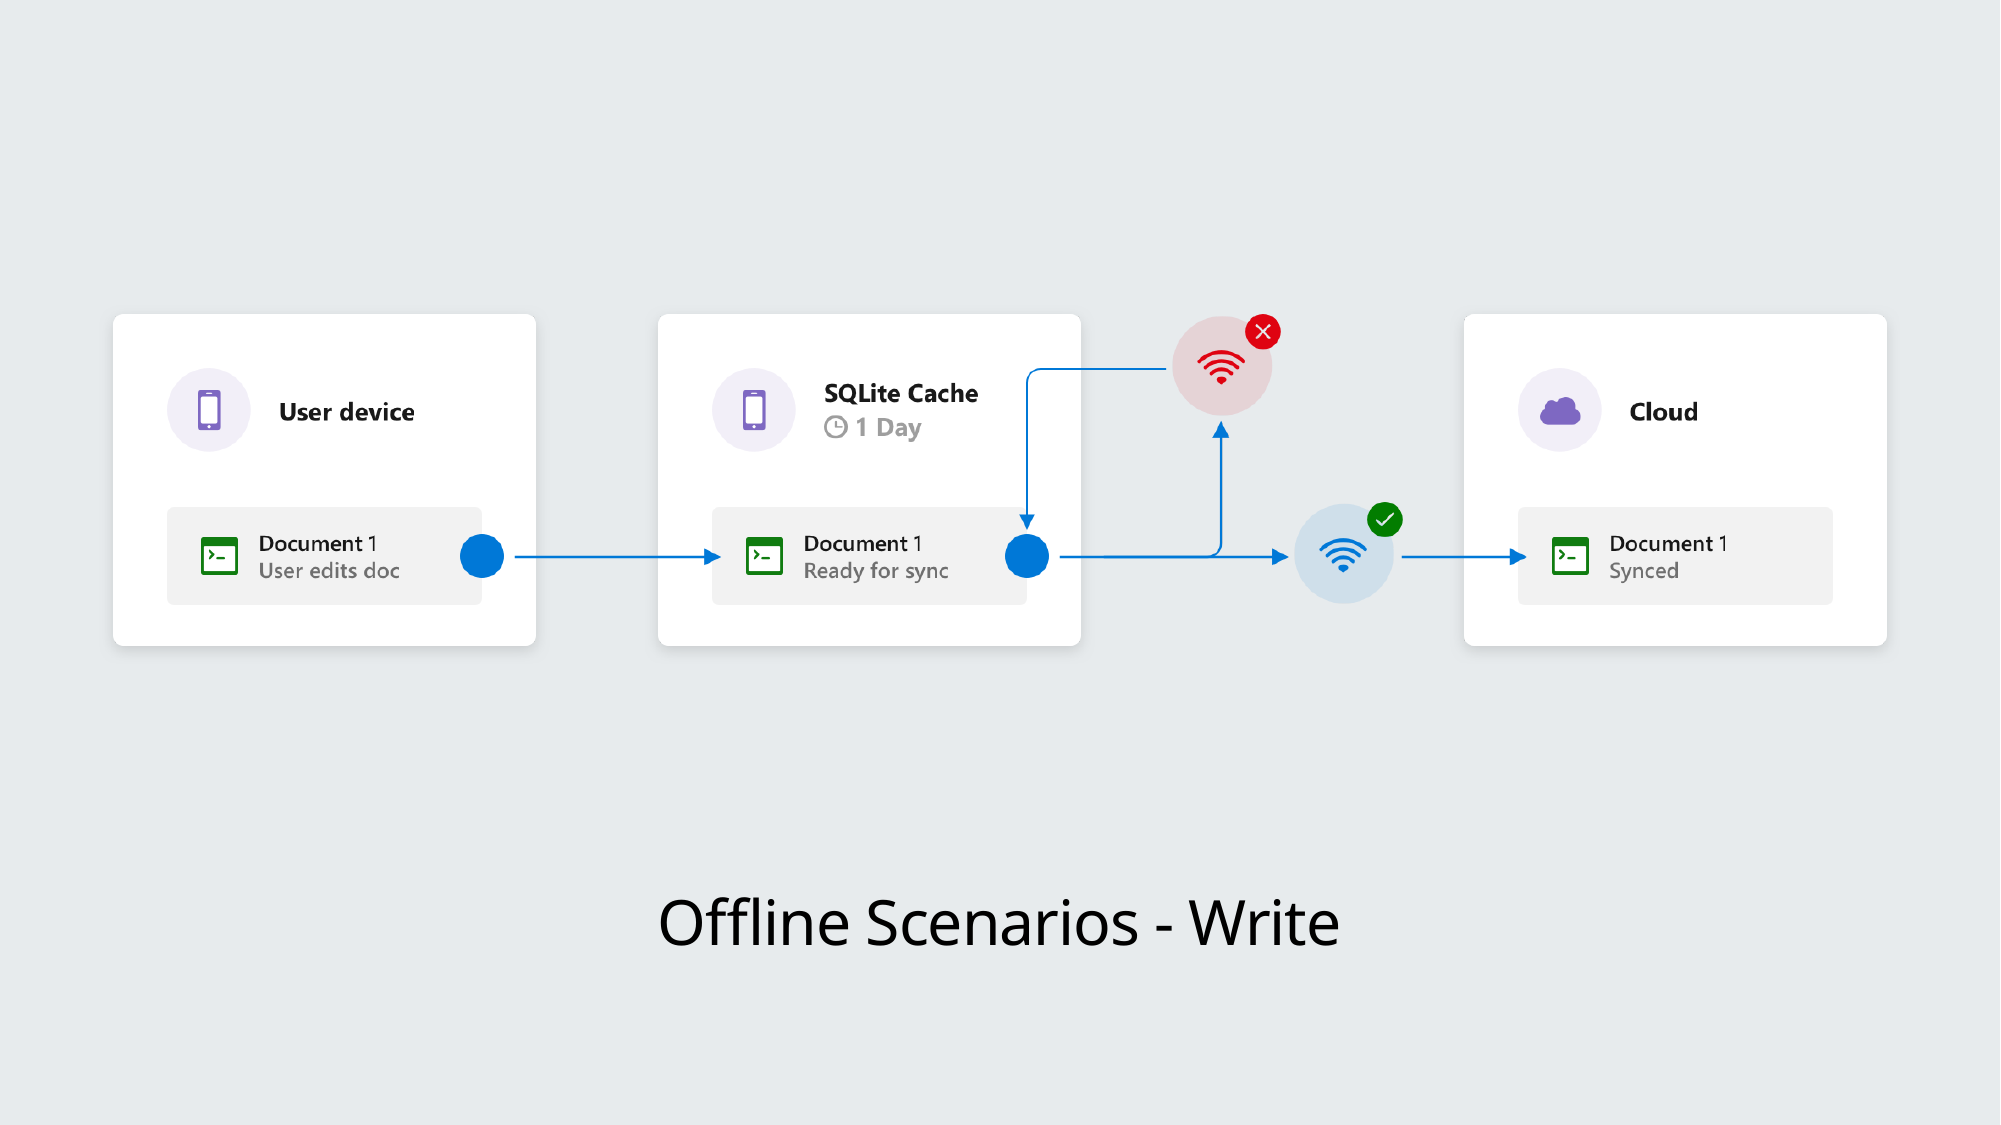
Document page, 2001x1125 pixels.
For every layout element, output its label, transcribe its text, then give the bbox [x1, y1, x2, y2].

text_box Offline Scenarios - Write [520, 882, 1480, 958]
picture [99, 304, 1901, 665]
